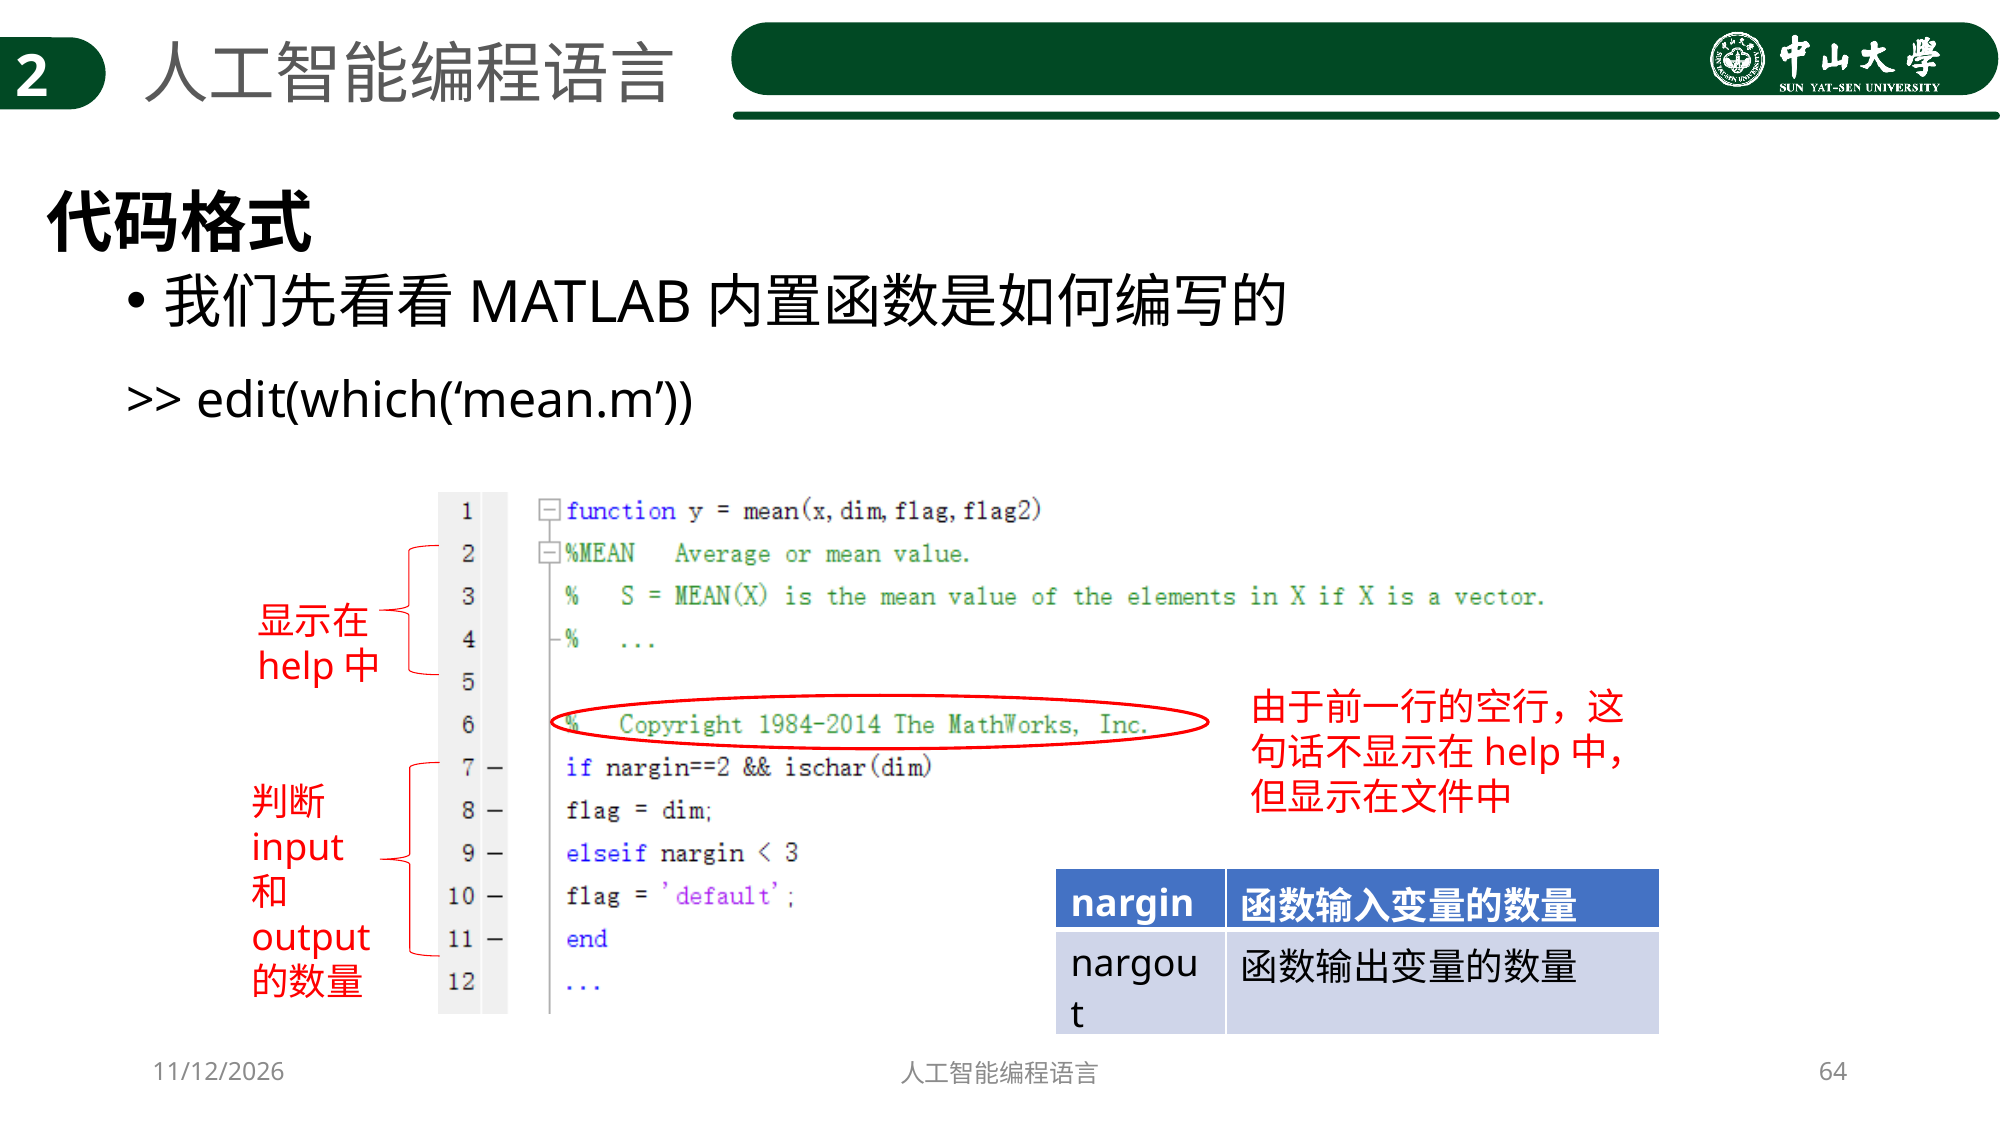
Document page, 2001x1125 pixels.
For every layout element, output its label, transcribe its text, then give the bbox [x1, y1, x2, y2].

text_box [400, 761, 438, 957]
picture [438, 492, 1589, 1014]
text_box 代码格式 [31, 132, 1940, 268]
text_box 显示在help中 [242, 589, 406, 694]
picture [1695, 18, 1969, 115]
table_cell nargout [1056, 1014, 1225, 1034]
table_cell 函数输出变量的数量 [1227, 932, 1659, 1034]
text_box 2 [0, 36, 107, 111]
text_box 人工智能编程语言 [127, 23, 692, 119]
text_box 判断input和output的数量 [236, 770, 400, 1010]
table_header 函数输入变量的数量 [1589, 869, 1659, 927]
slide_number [137, 1042, 588, 1103]
text_box [406, 544, 438, 676]
text_box 由于前一行的空行，这句话不显示在help中，但显示在文件中 [1589, 675, 1648, 826]
list 我们先看看MATLAB内置函数是如何编写的 >> edit(which(‘mean.m’)) [111, 256, 1439, 450]
footer 人工智能编程语言 [662, 1042, 1338, 1103]
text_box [731, 22, 2000, 120]
slide_number 64 [1412, 1042, 1863, 1103]
